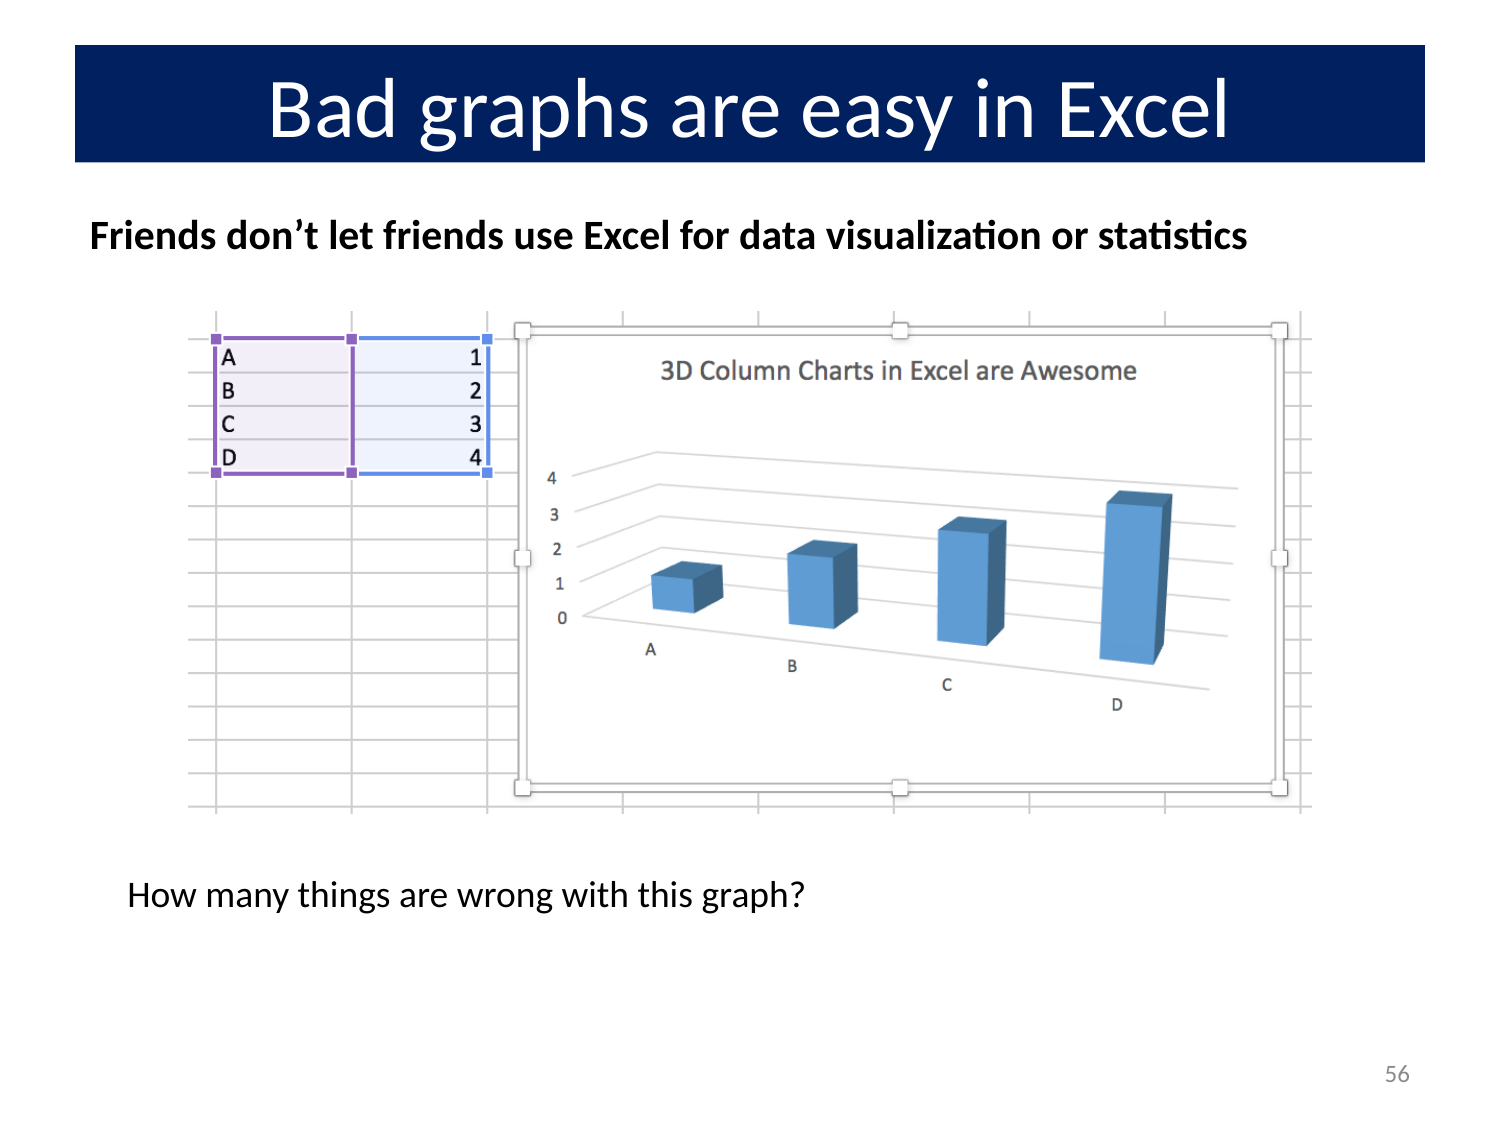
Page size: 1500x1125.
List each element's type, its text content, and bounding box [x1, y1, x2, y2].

slide_number 56 [1074, 1042, 1425, 1103]
text_box Friends don’t let friends use Excel for data visualization or statistics [74, 200, 1425, 265]
text_box How many things are wrong with this graph? [112, 862, 1325, 923]
title Bad graphs are easy in Excel [75, 45, 1425, 163]
picture [188, 311, 1312, 814]
